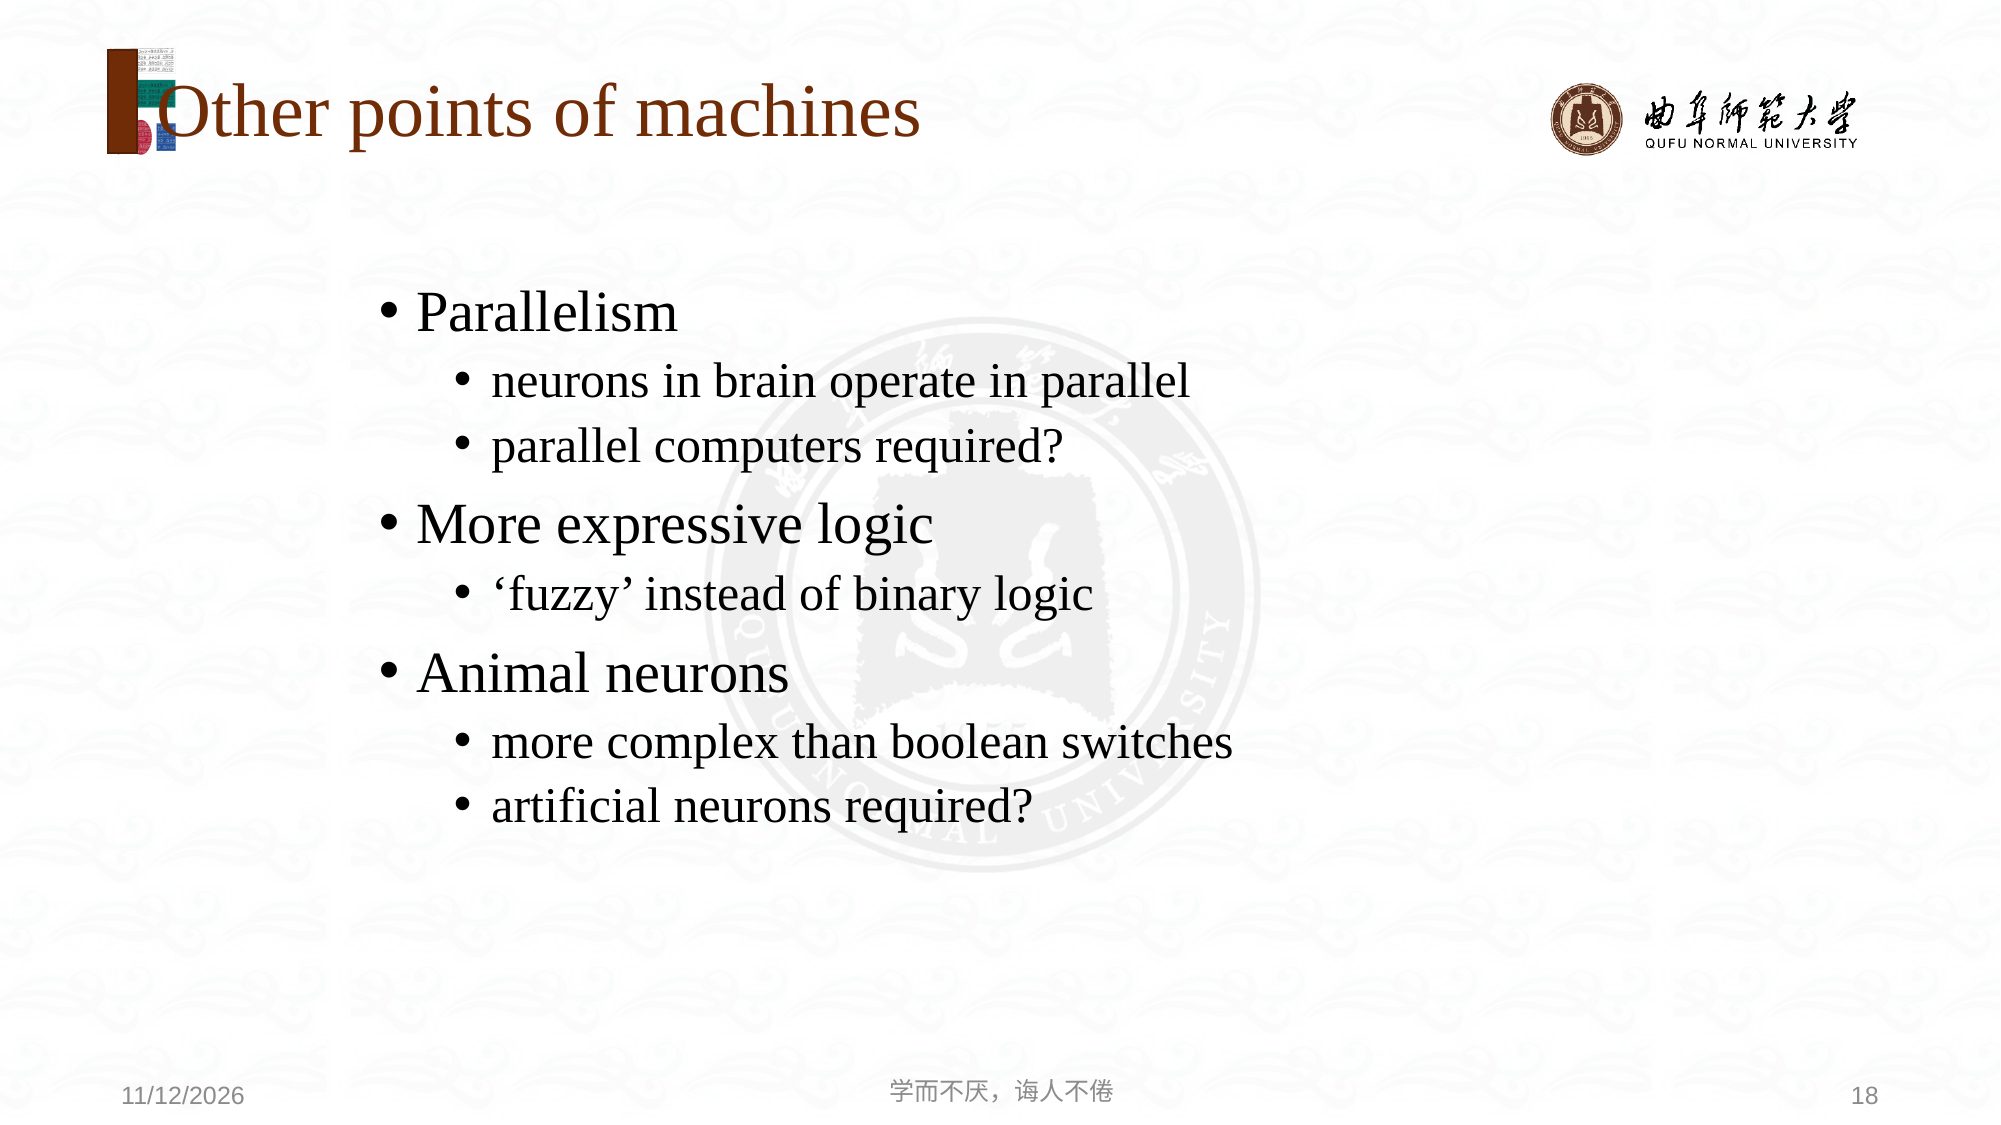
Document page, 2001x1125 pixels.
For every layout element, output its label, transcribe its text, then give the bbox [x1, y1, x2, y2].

title Other points of machines [141, 62, 1107, 161]
picture [108, 46, 176, 161]
text_box Parallelism neurons in brain operate in parallel parallel computers required? More expressive logic ‘fuzzy’ instead of binary logic Animal neurons more complex than boolean switches artificial neurons required? [364, 273, 1639, 949]
picture [1543, 75, 1894, 158]
slide_number 18 [1443, 1065, 1894, 1125]
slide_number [106, 1065, 557, 1125]
footer 学而不厌，诲人不倦 [664, 1063, 1340, 1124]
